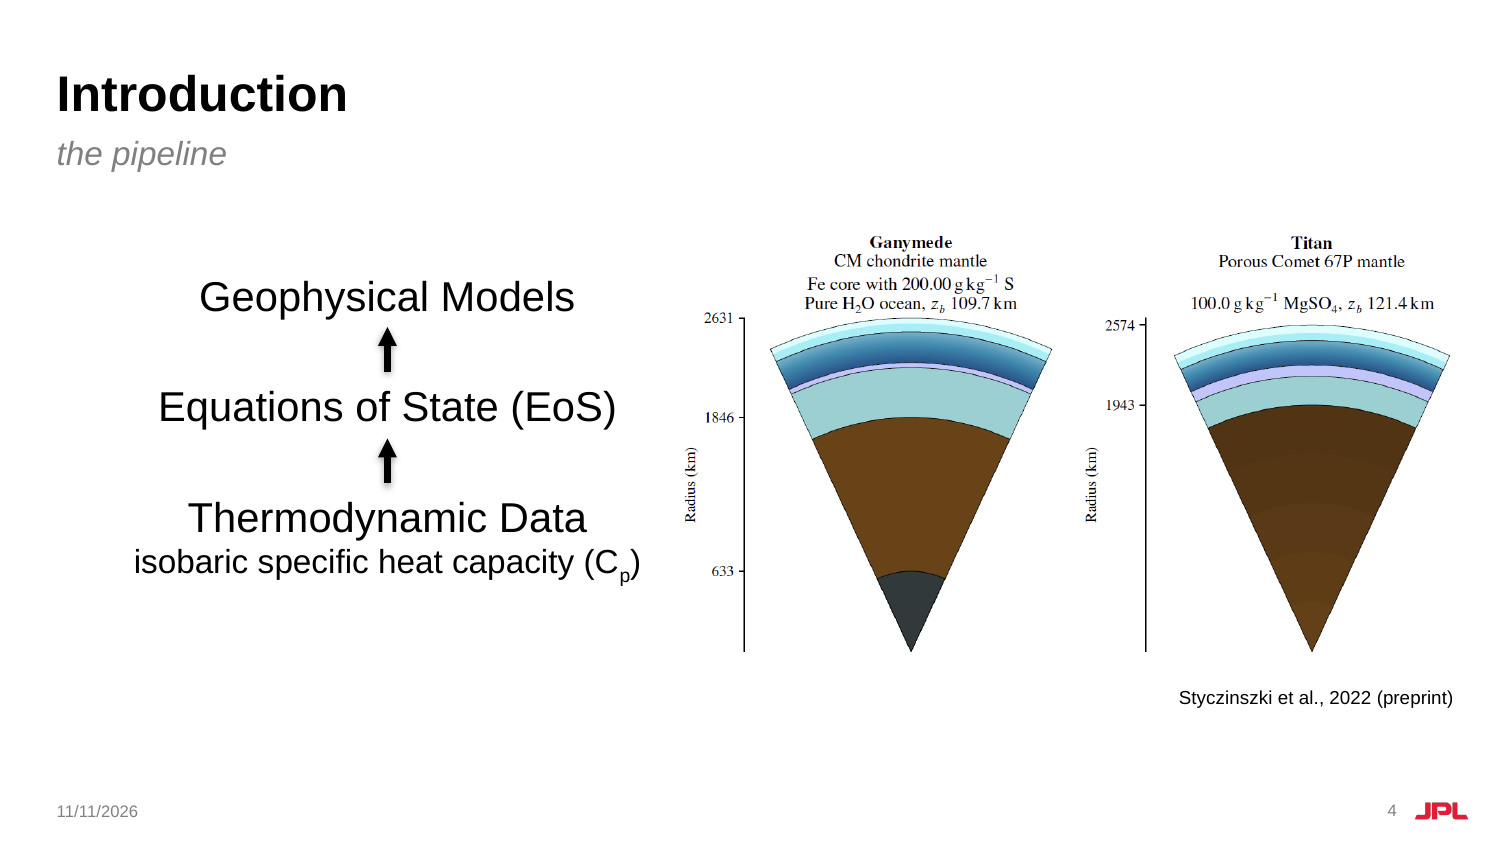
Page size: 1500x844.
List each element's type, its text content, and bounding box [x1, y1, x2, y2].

slide_number 4 [1265, 787, 1412, 833]
text_box Equations of State (EoS) [131, 372, 644, 438]
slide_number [41, 787, 229, 833]
list the pipeline [41, 124, 1439, 182]
text_box Thermodynamic Data isobaric specific heat capacity (Cp) [89, 483, 664, 594]
title Introduction [41, 53, 1439, 124]
picture [669, 223, 1077, 689]
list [1077, 223, 1469, 689]
text_box Styczinszki et al., 2022 (preprint) [942, 696, 1468, 716]
text_box Geophysical Models [131, 262, 644, 327]
